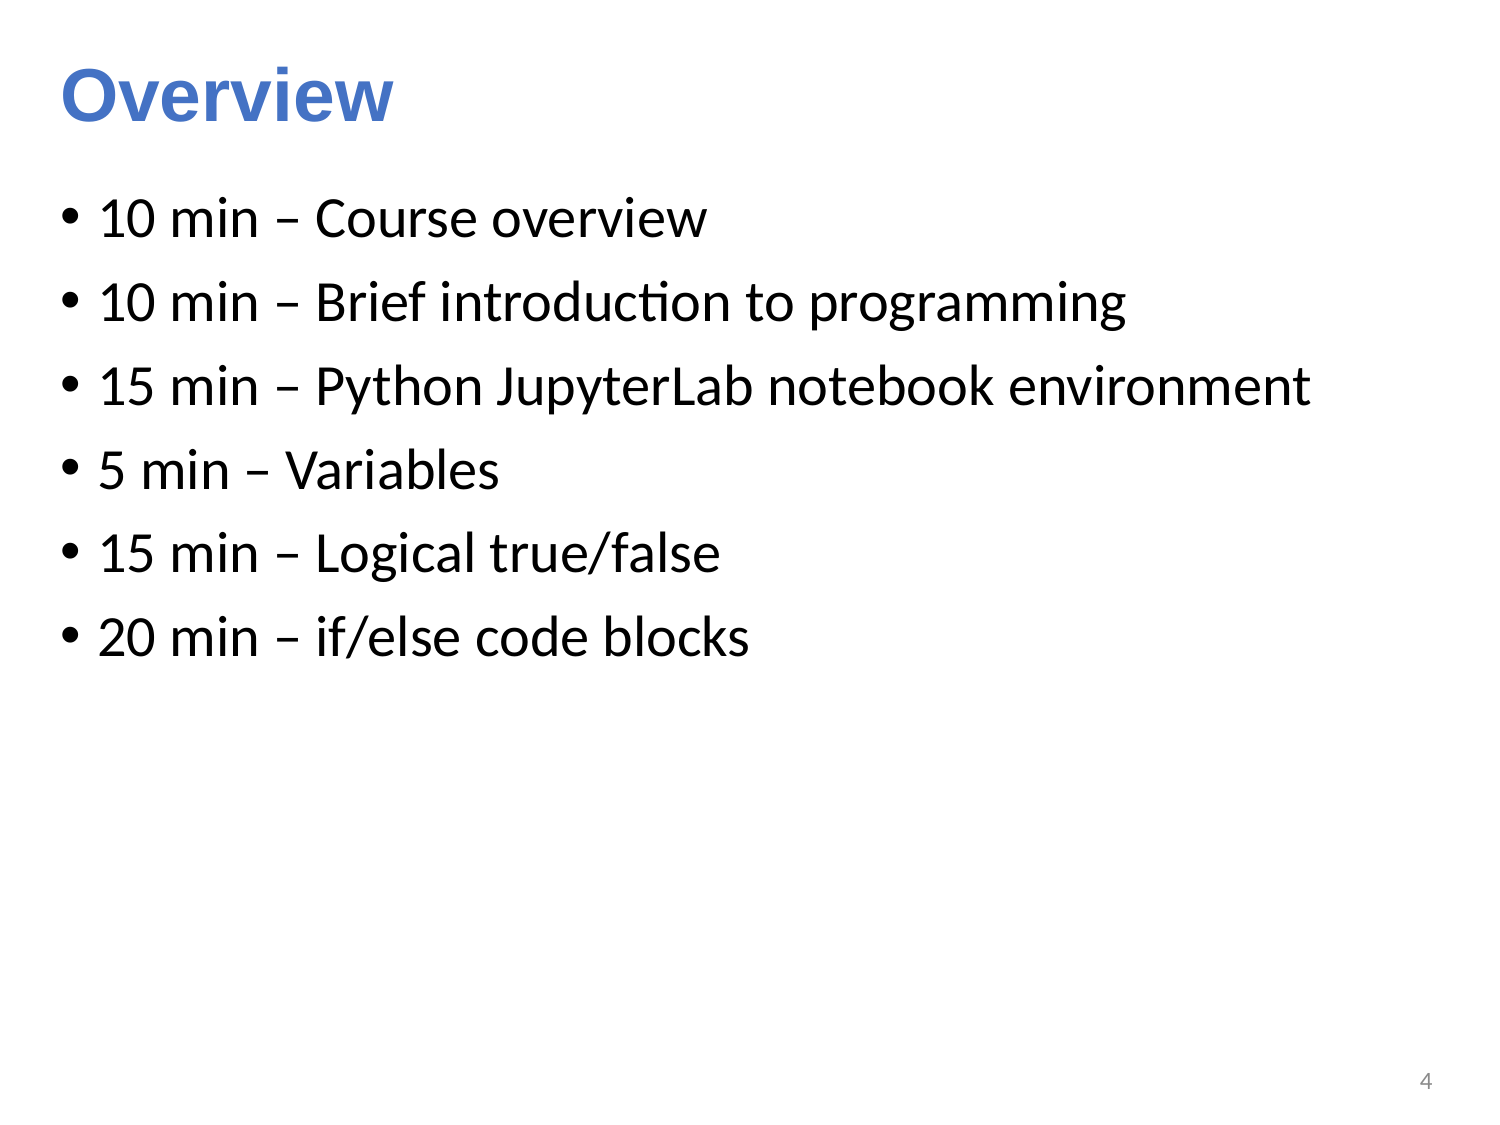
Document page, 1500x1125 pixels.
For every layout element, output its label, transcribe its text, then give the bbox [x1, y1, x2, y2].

title Overview [45, 45, 1455, 151]
slide_number 3 [1059, 1057, 1448, 1103]
list 10 min – Course overview 10 min – Brief introduction to programming 15 min – Python JupyterLab notebook environment 5 min – Variables 15 min – Logical true/false 20 min – if/else code blocks [45, 179, 1455, 1029]
